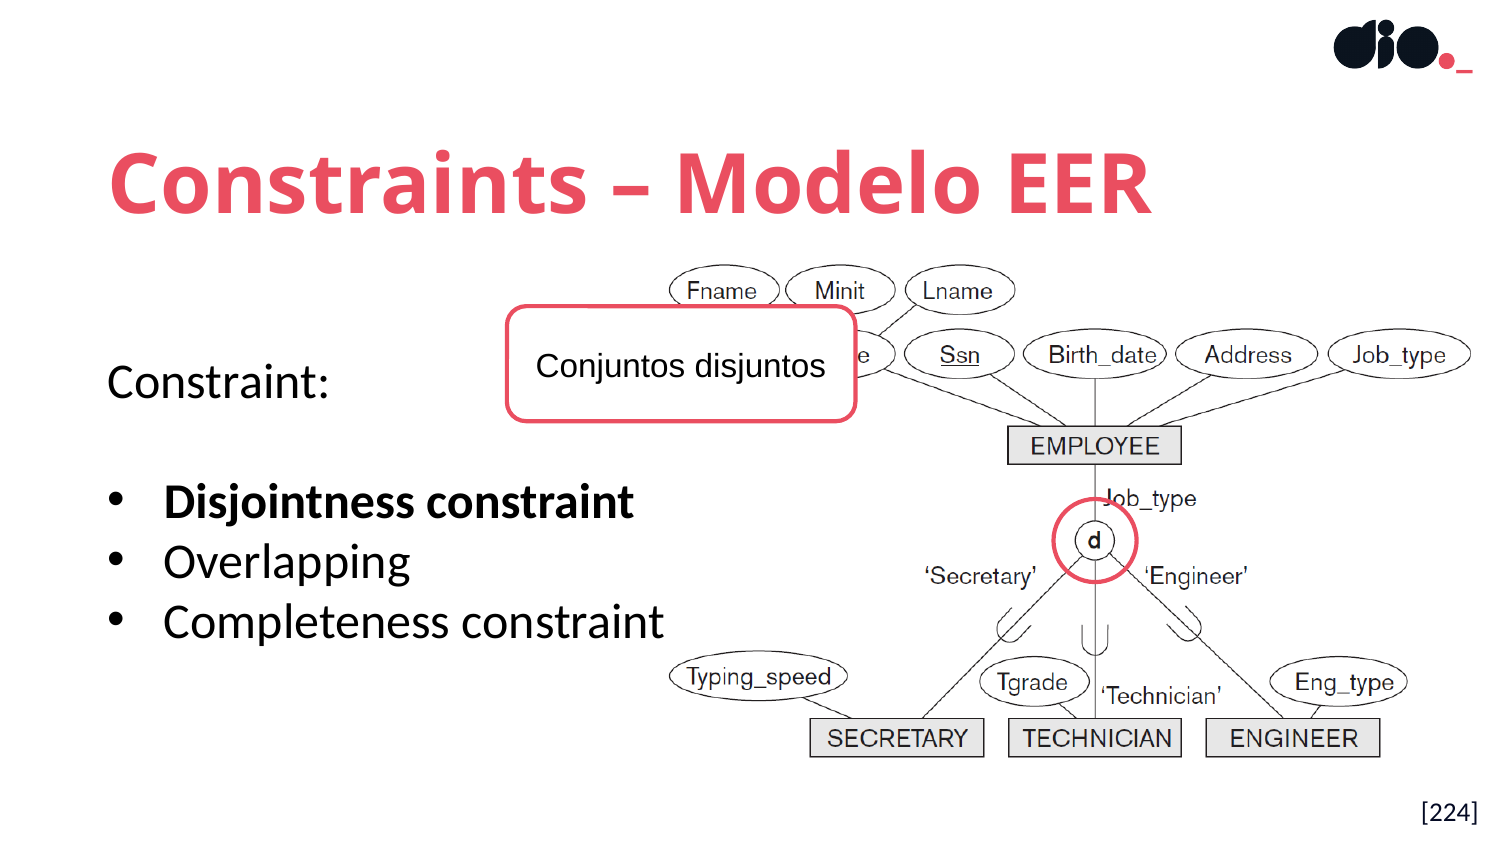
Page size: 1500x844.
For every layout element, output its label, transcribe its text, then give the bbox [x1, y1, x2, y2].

text_box Constraint: Disjointness constraint Overlapping Completeness constraint [92, 242, 637, 755]
picture [1333, 19, 1473, 74]
text_box Conjuntos disjuntos [504, 304, 634, 424]
picture [639, 241, 1483, 770]
slide_number [224] [1403, 779, 1494, 844]
text_box Constraints – Modelo EER [92, 104, 1408, 242]
